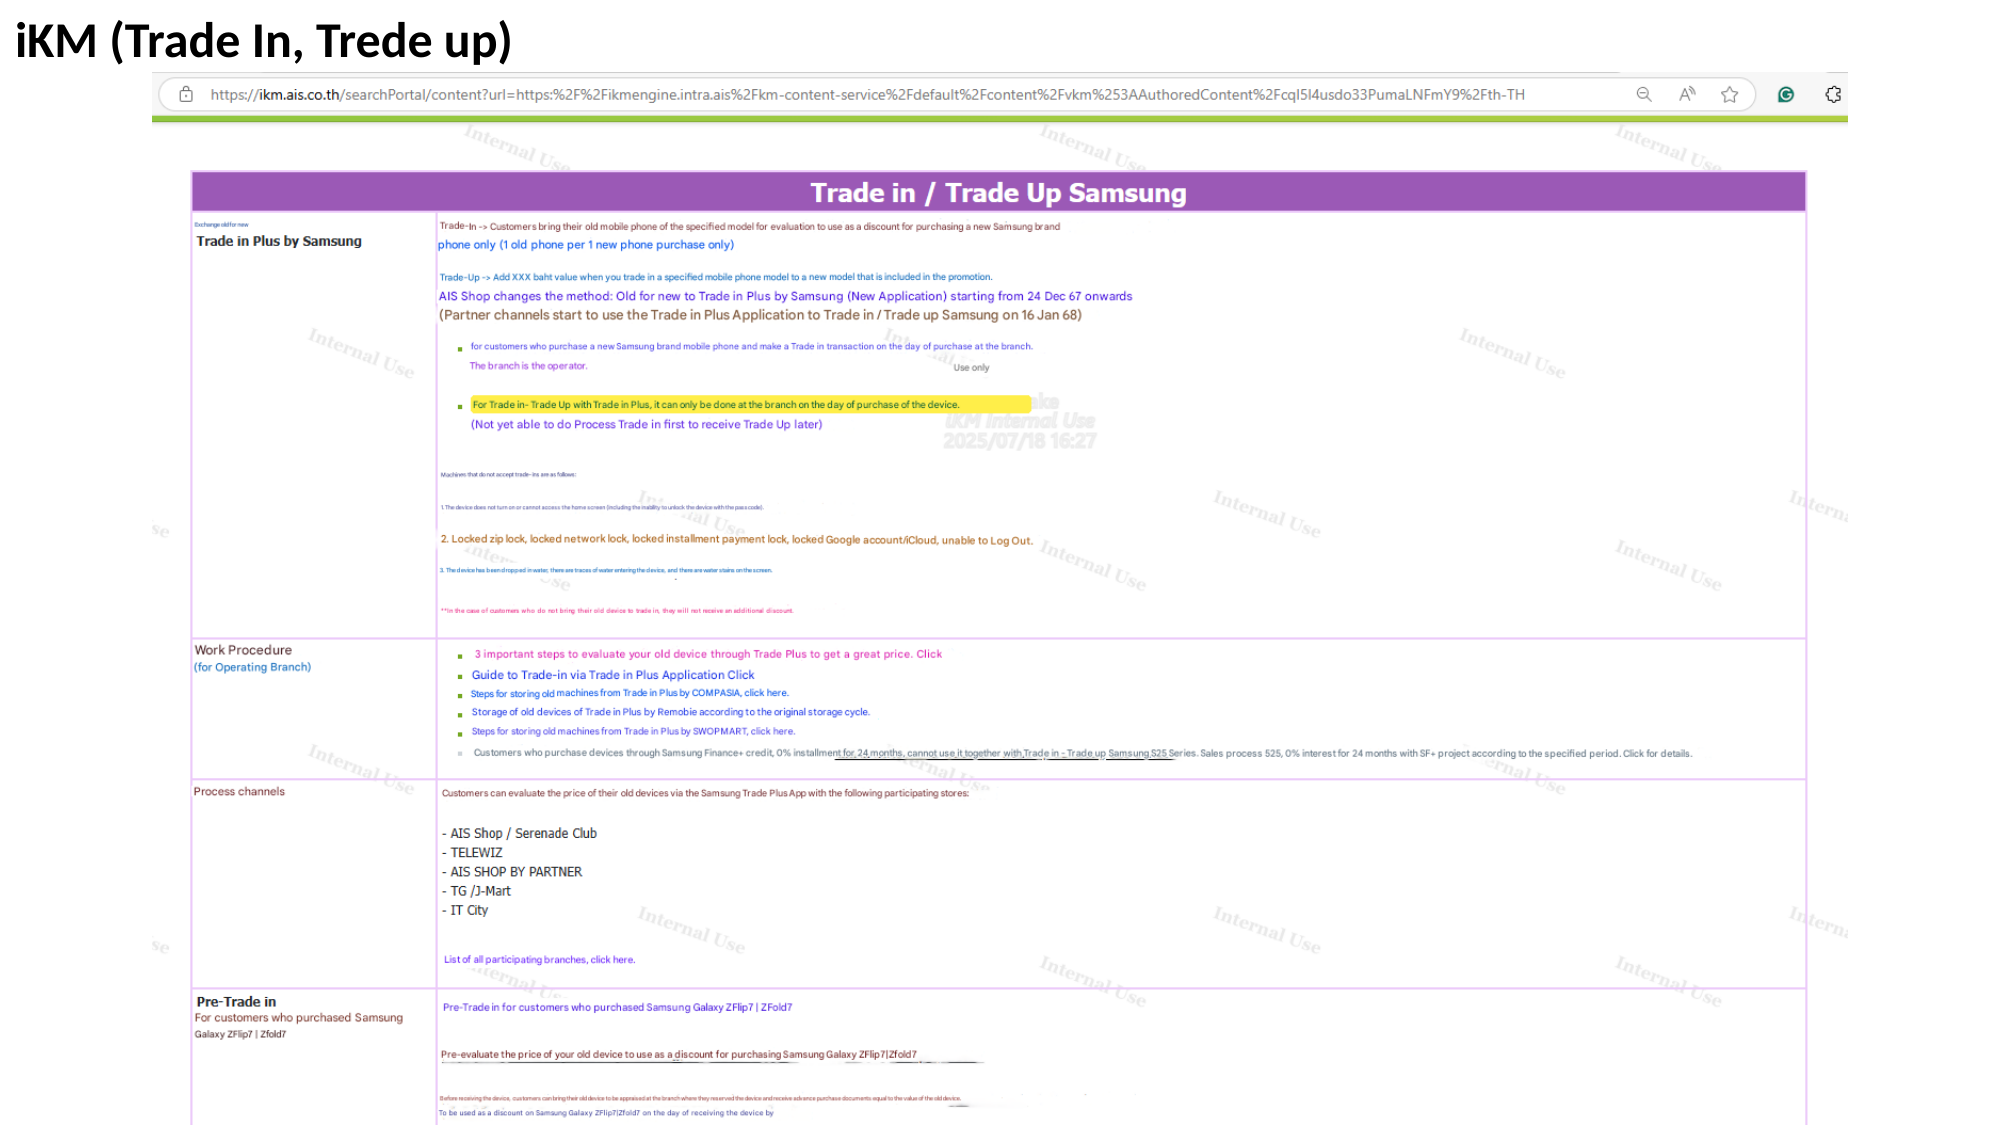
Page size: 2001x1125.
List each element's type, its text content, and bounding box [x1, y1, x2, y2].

text_box iKM (Trade In, Trede up) [0, 0, 1115, 76]
picture [151, 72, 1849, 1125]
